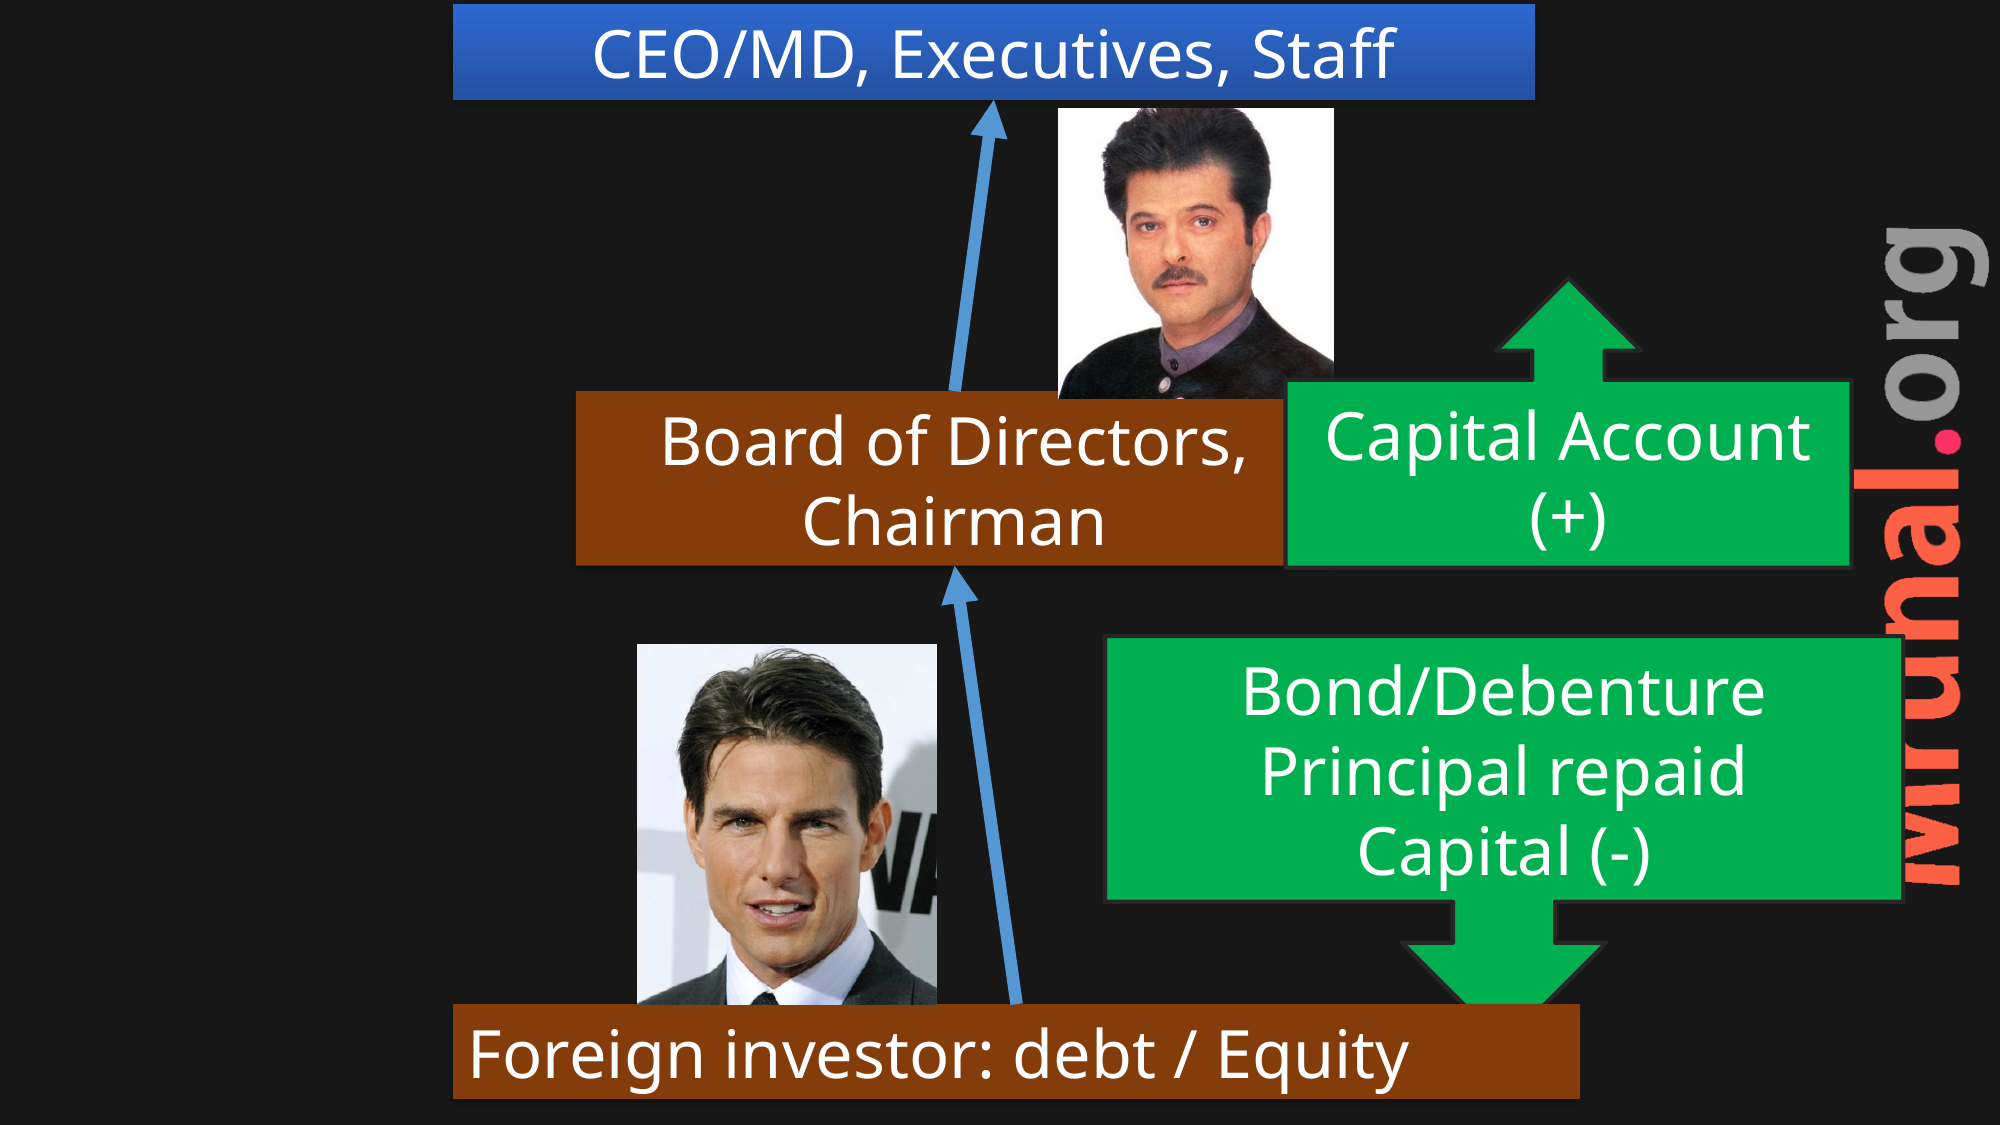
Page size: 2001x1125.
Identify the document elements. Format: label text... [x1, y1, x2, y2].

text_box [954, 567, 1017, 1005]
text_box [954, 100, 995, 392]
picture [1058, 107, 1334, 400]
text_box CEO/MD, Executives, Staff [453, 4, 1535, 100]
text_box Capital Account (+) [1283, 276, 1854, 570]
text_box Foreign investor: debt / Equity [453, 1004, 1581, 1099]
text_box Board of Directors, Chairman [575, 391, 1283, 566]
picture [1832, 223, 2000, 894]
picture [636, 644, 937, 1005]
text_box Bond/Debenture Principal repaid Capital (-) [1102, 634, 1906, 1002]
